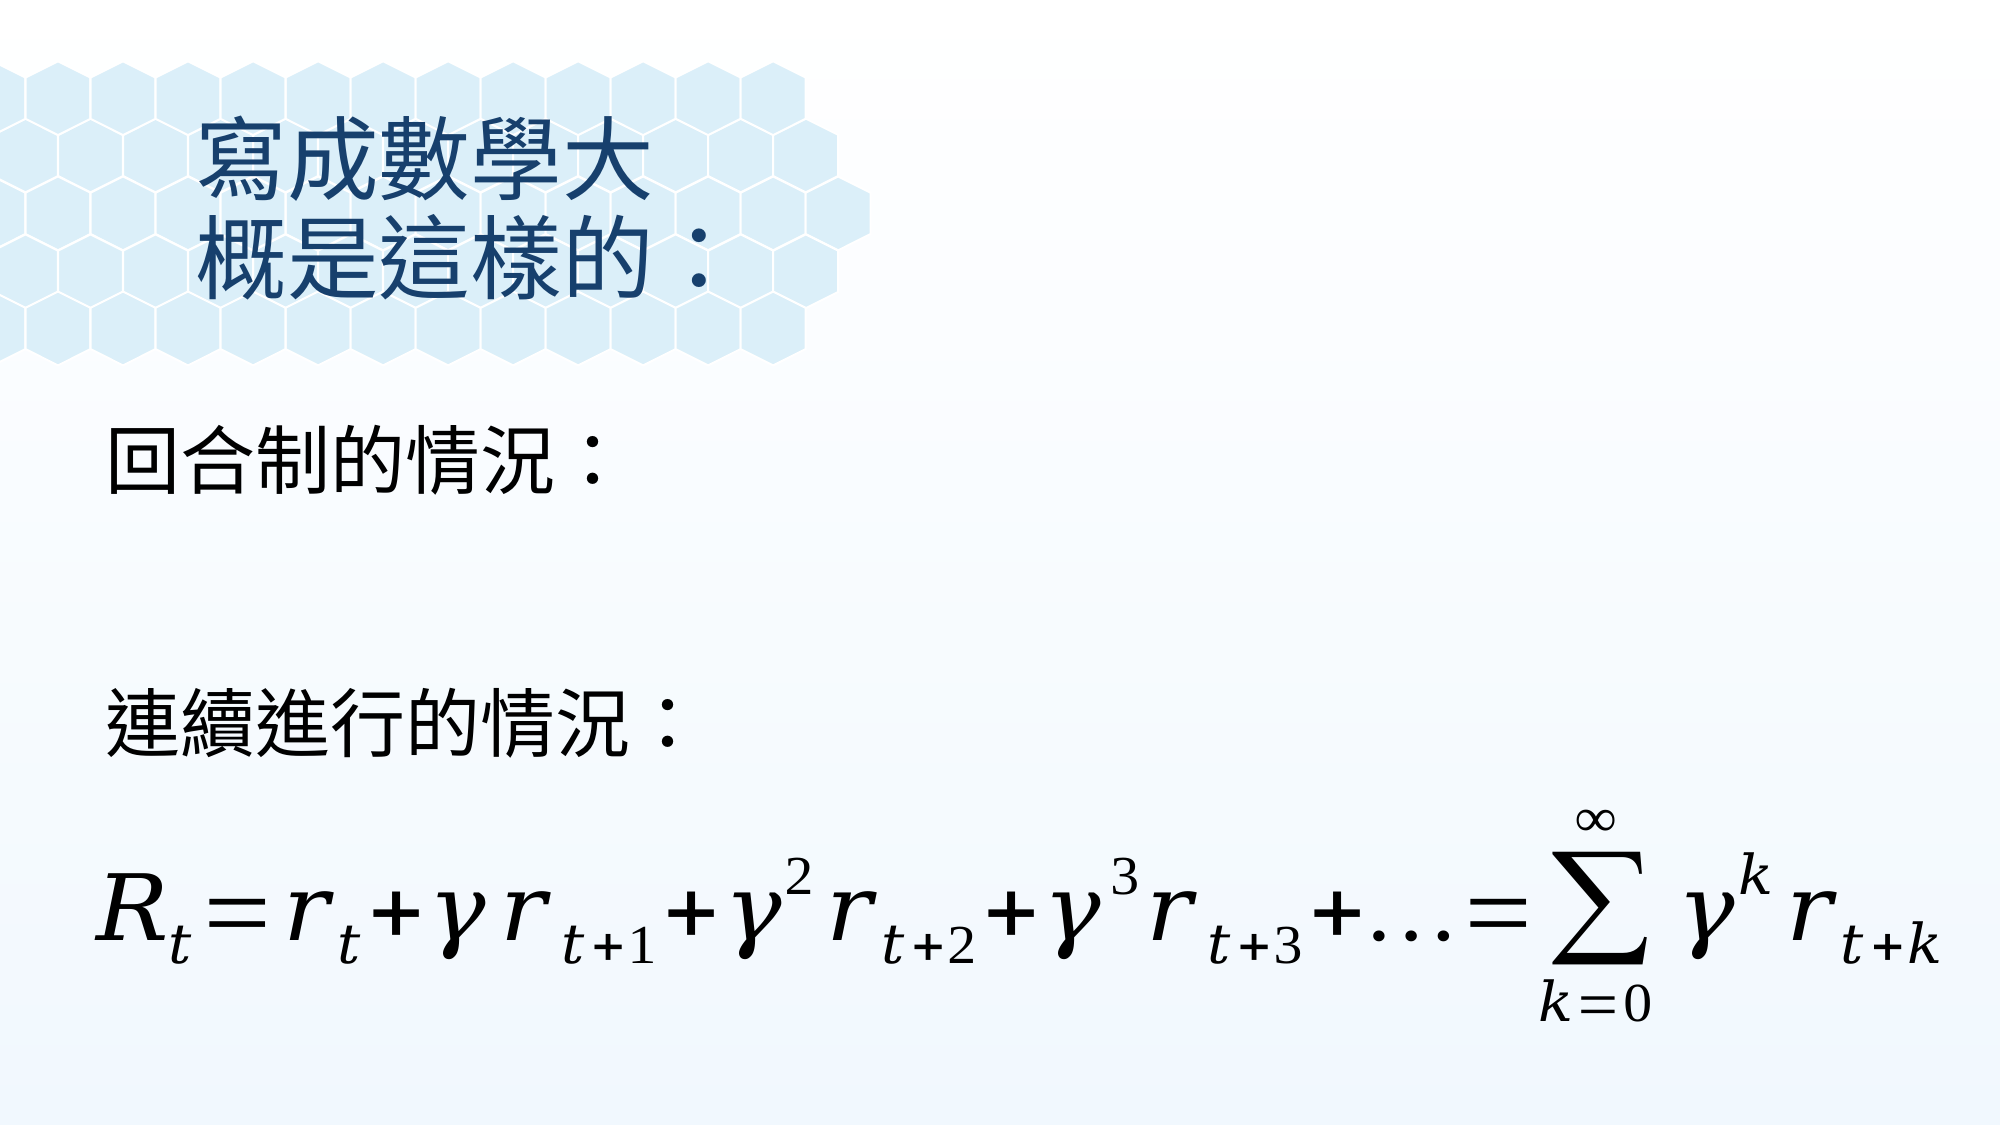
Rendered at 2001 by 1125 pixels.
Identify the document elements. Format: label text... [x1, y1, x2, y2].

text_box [0, 61, 871, 366]
text_box 連續進行的情況： [90, 669, 1537, 774]
text_box 回合制的情況： [90, 406, 1537, 512]
